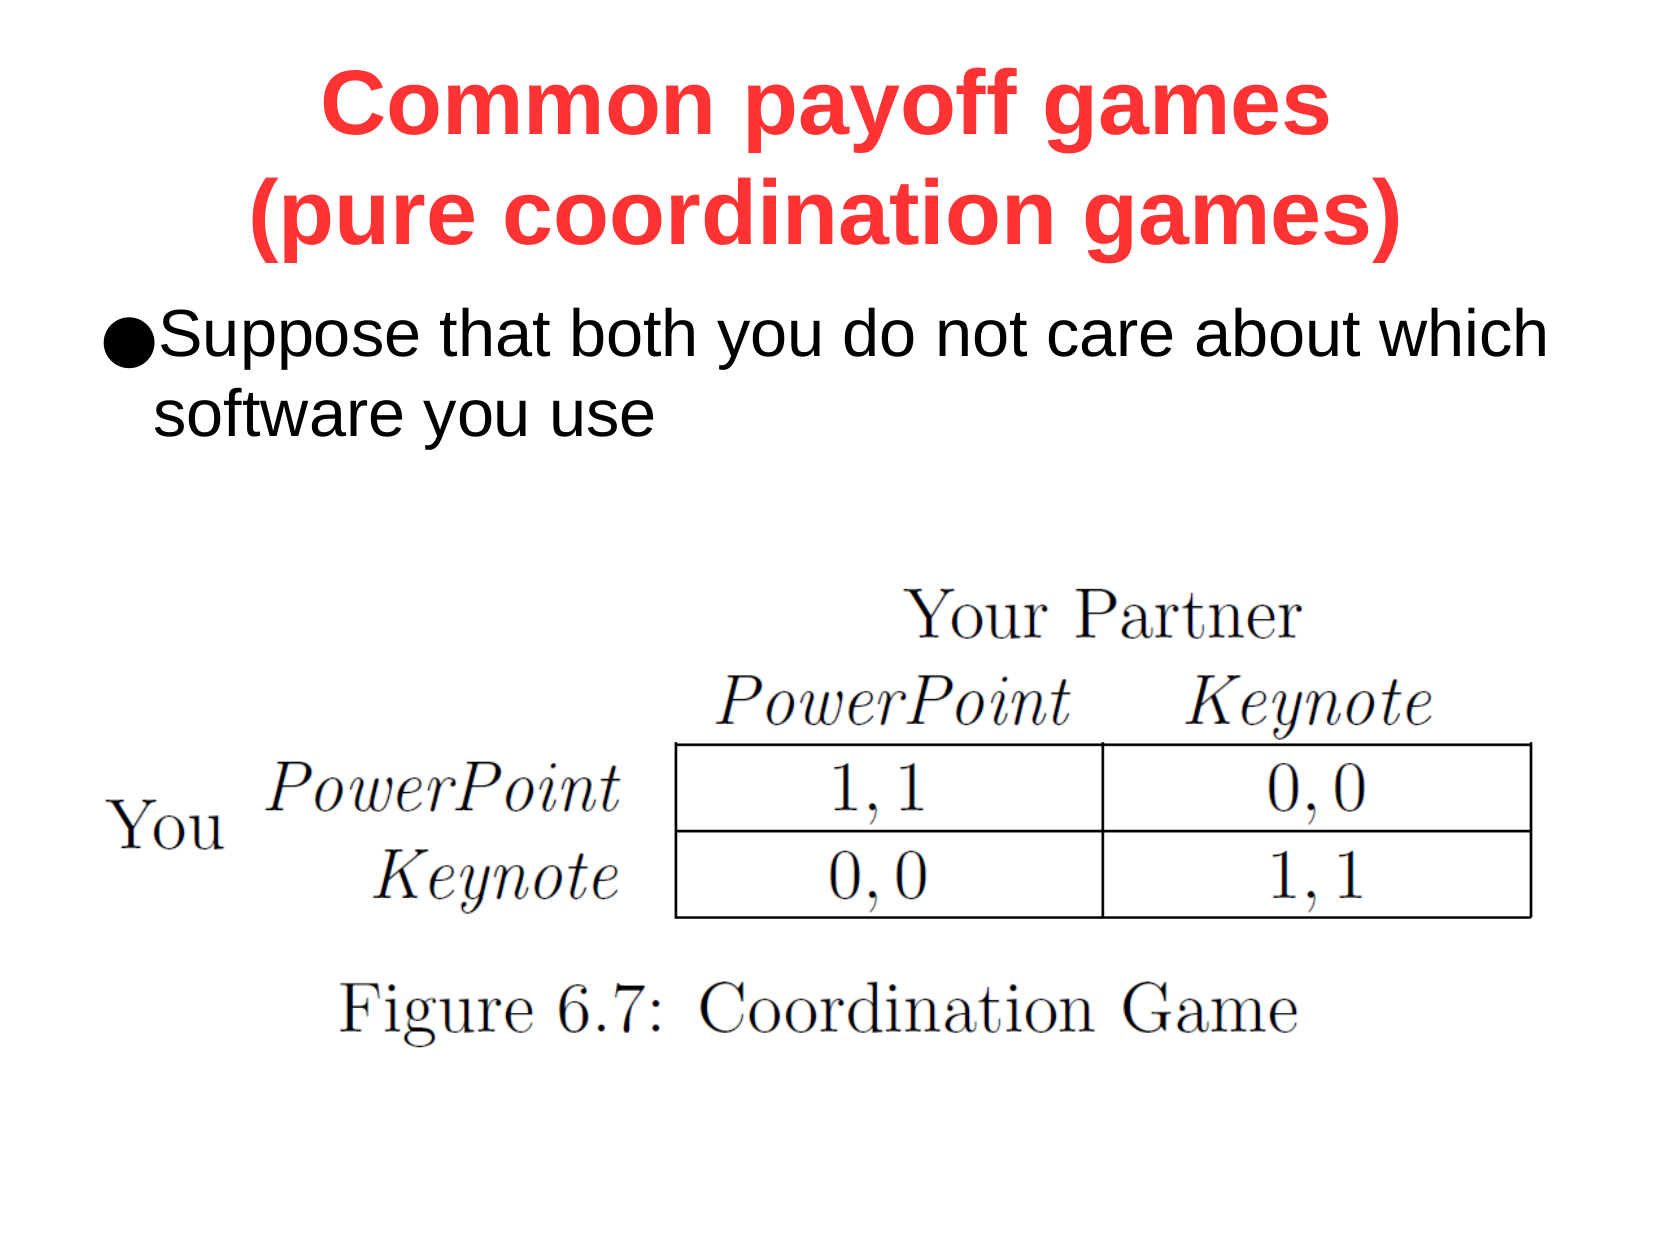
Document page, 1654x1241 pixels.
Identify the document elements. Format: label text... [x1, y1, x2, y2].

text_box Suppose that both you do not care about which software you use [82, 290, 1571, 1109]
text_box Common payoff games (pure coordination games) [82, 49, 1571, 257]
picture [74, 542, 1548, 1064]
